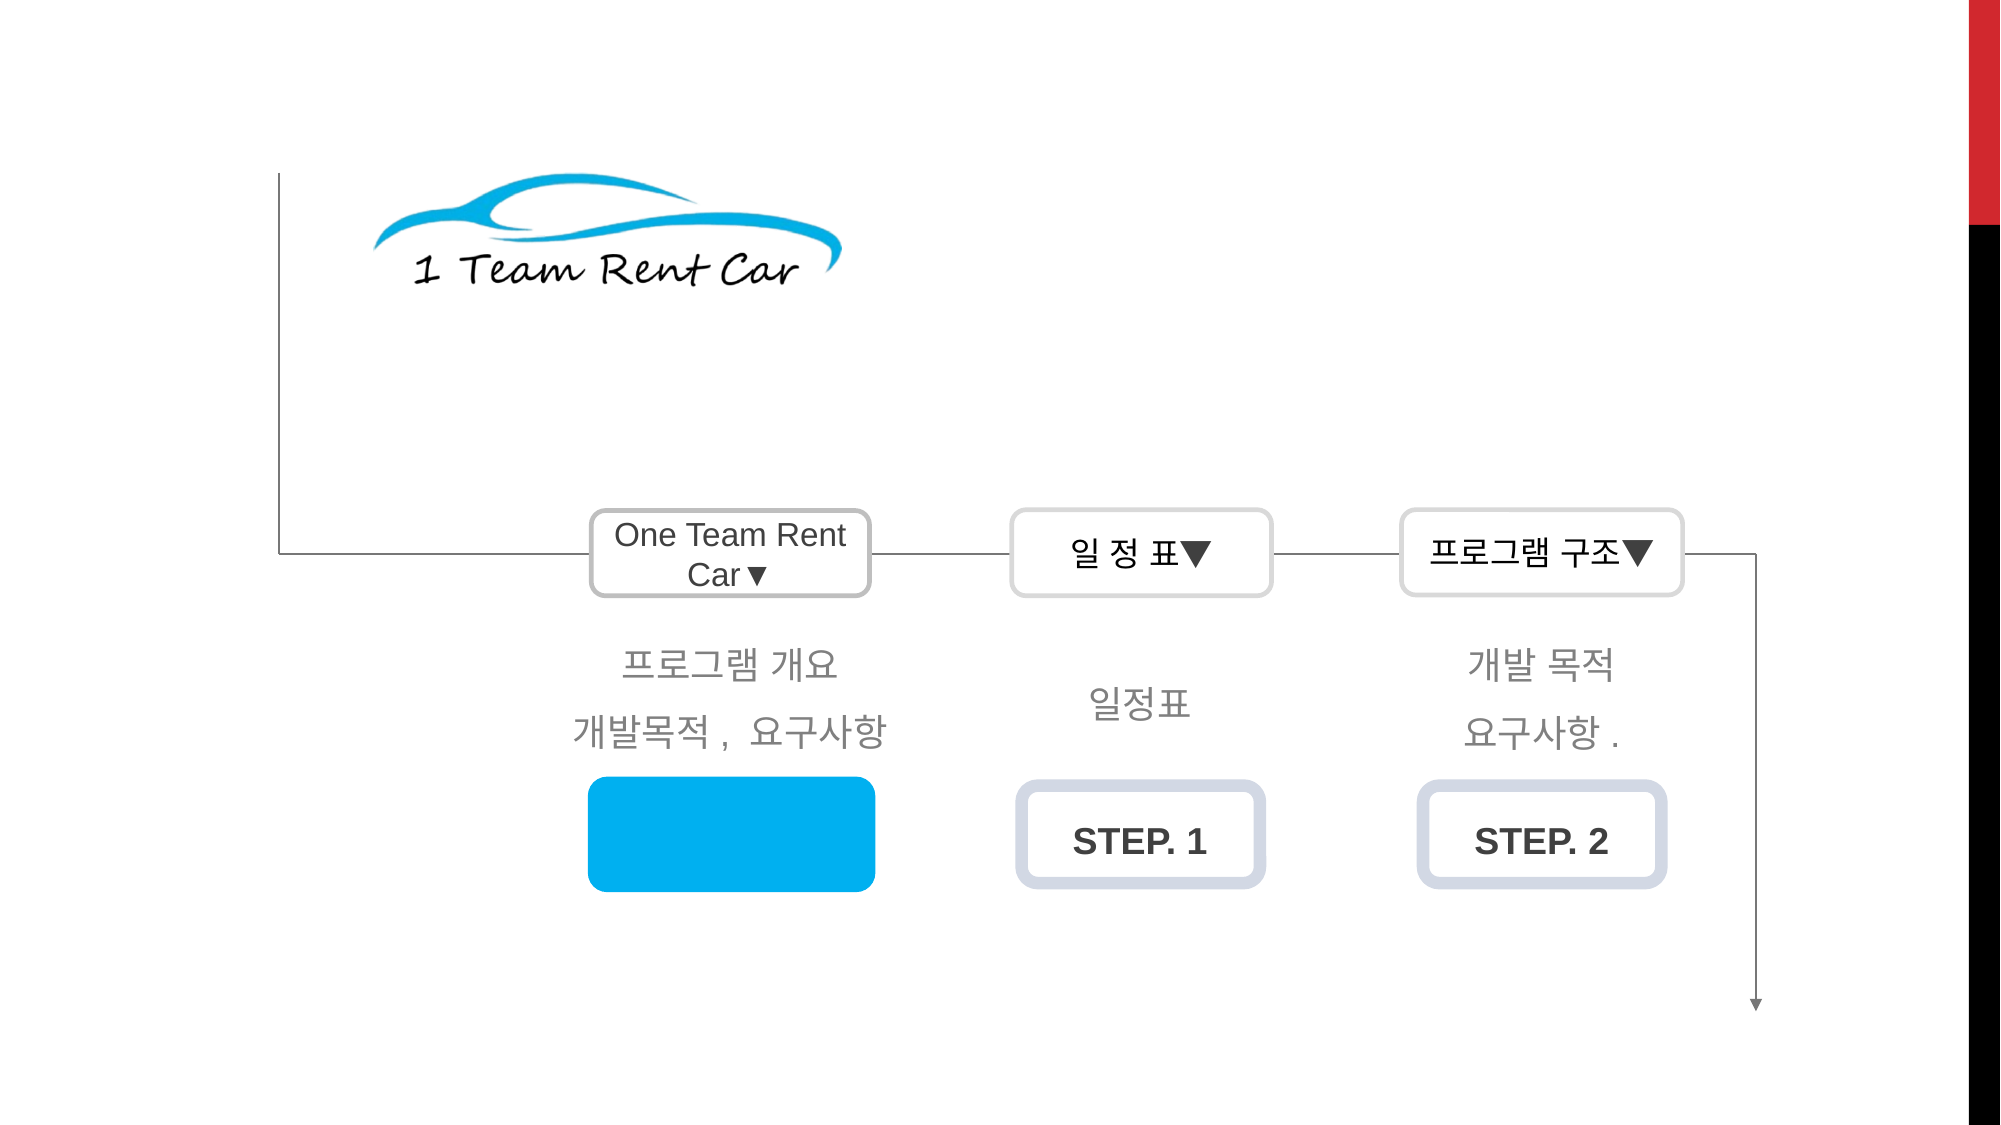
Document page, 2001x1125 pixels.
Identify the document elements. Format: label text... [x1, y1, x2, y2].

text_box 프로그램 구조▼ [1399, 559, 1685, 598]
text_box 일 정 표▼ [1009, 507, 1274, 547]
text_box 프로그램 구조▼ [1399, 507, 1685, 547]
text_box STEP. 1 [1032, 786, 1248, 870]
text_box PROJECT START [610, 763, 870, 898]
text_box 개발 목적 요구사항. [1432, 612, 1652, 762]
text_box One Team Rent Car▼ [588, 508, 872, 547]
text_box [1019, 783, 1263, 886]
text_box One Team Rent Car▼ [588, 559, 872, 599]
text_box [870, 779, 878, 890]
text_box [1420, 783, 1664, 886]
text_box [585, 774, 610, 895]
text_box 일정표 [1030, 606, 1250, 734]
picture [373, 172, 843, 363]
text_box STEP. 2 [1434, 786, 1650, 870]
text_box 일 정 표▼ [1009, 559, 1274, 599]
text_box 프로그램 개요 개발목적, 요구사항 [550, 566, 911, 762]
